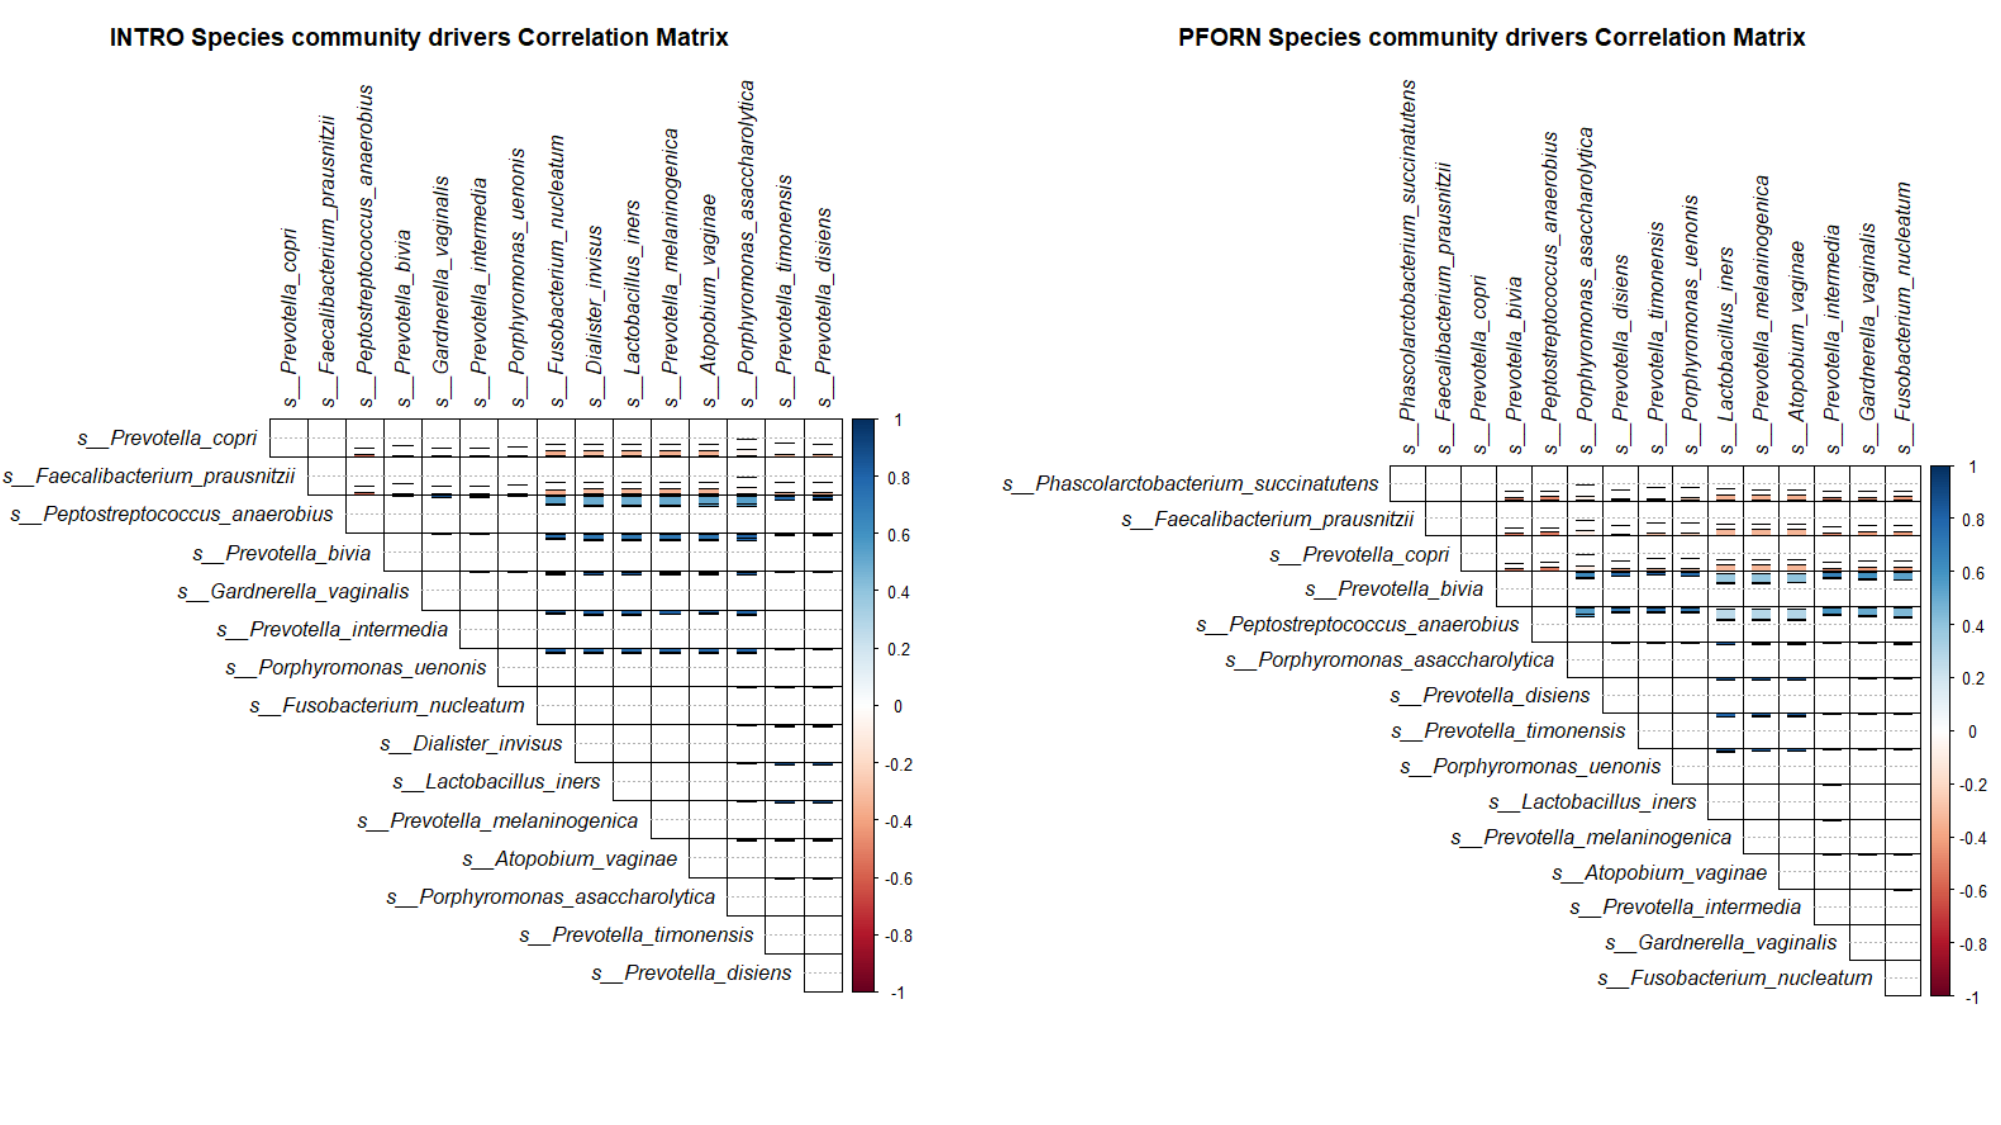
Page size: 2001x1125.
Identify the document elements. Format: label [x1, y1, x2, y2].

picture [0, 0, 928, 1013]
picture [987, 0, 2000, 1013]
